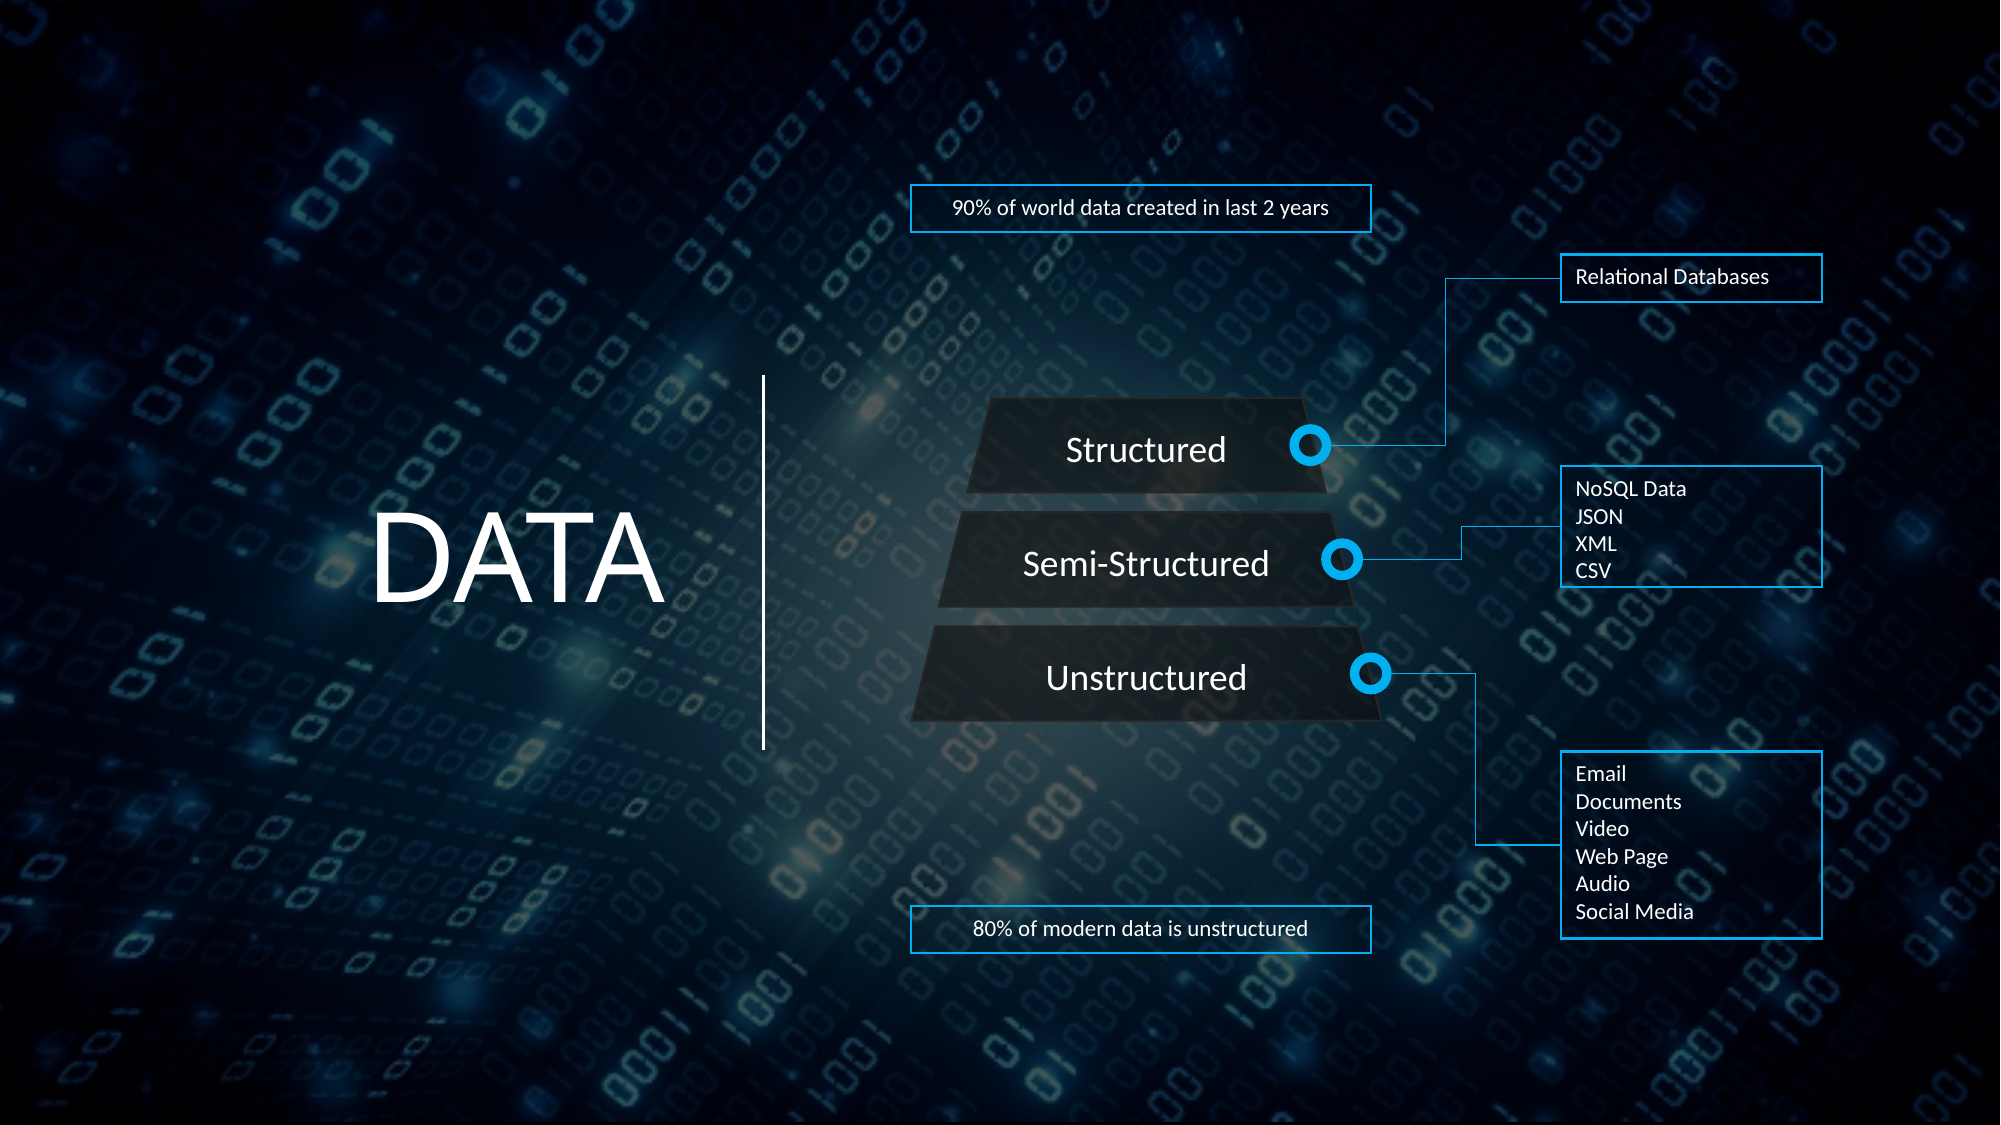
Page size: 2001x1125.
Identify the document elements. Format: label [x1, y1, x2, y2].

text_box [911, 397, 1382, 721]
text_box [1358, 526, 1561, 560]
text_box [1386, 673, 1561, 846]
text_box [1326, 278, 1561, 446]
picture [0, 0, 2000, 1122]
